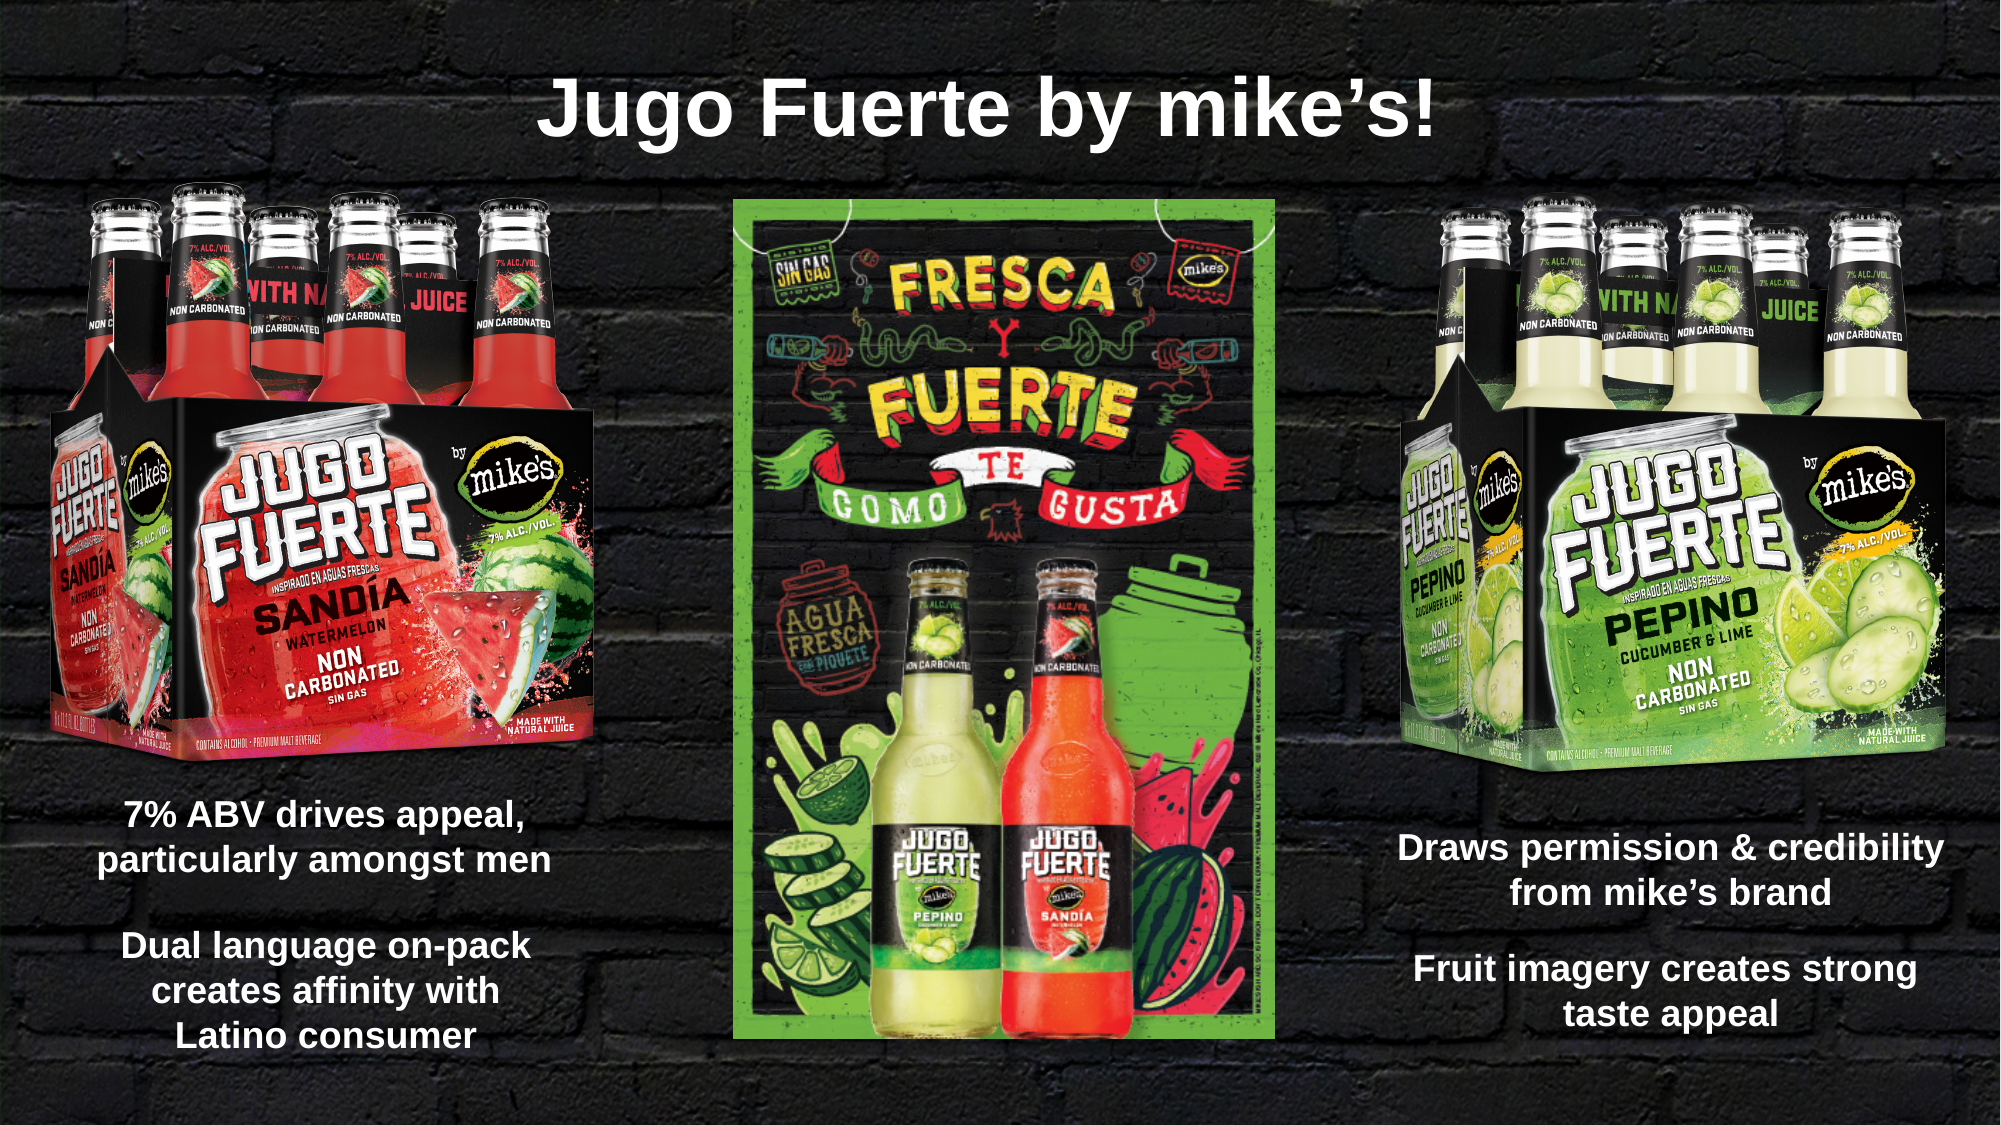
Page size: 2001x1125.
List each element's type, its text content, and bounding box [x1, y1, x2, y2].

text_box Draws permission & credibility from mike’s brand [1378, 815, 1964, 920]
text_box 7% ABV drives appeal, particularly amongst men [19, 782, 630, 888]
picture [0, 0, 2001, 1125]
text_box Dual language on-pack creates affinity with Latino consumer [83, 913, 569, 1064]
title Jugo Fuerte by mike’s! [2, 59, 1998, 159]
text_box Fruit imagery creates strong taste appeal [1378, 936, 1964, 1042]
